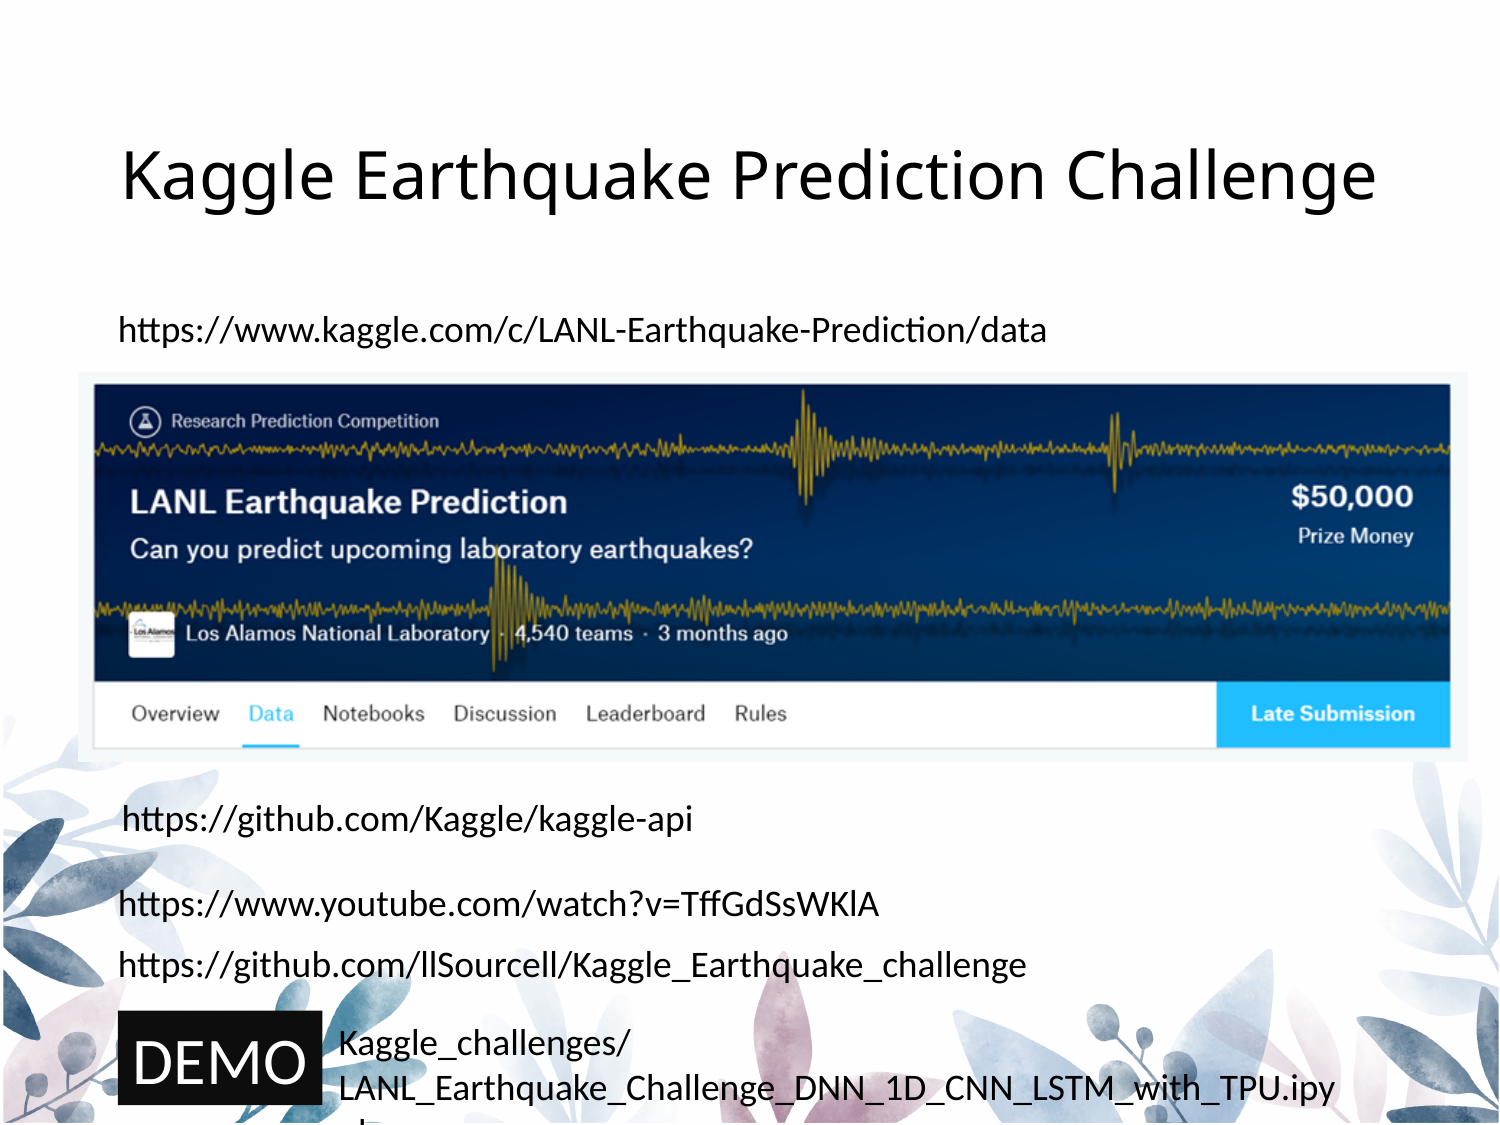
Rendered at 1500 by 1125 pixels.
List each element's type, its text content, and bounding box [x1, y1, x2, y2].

text_box https://www.youtube.com/watch?v=TffGdSsWKlA [103, 871, 969, 932]
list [78, 372, 1468, 762]
text_box https://github.com/llSourcell/Kaggle_Earthquake_challenge [103, 932, 1213, 993]
title Kaggle Earthquake Prediction Challenge [75, 113, 1425, 233]
text_box https://www.kaggle.com/c/LANL-Earthquake-Prediction/data [103, 297, 1241, 357]
text_box DEMO [117, 1010, 323, 1106]
text_box Kaggle_challenges/LANL_Earthquake_Challenge_DNN_1D_CNN_LSTM_with_TPU.ipynb [323, 1010, 1353, 1125]
text_box https://github.com/Kaggle/kaggle-api [106, 786, 709, 847]
picture [0, 0, 1500, 1125]
